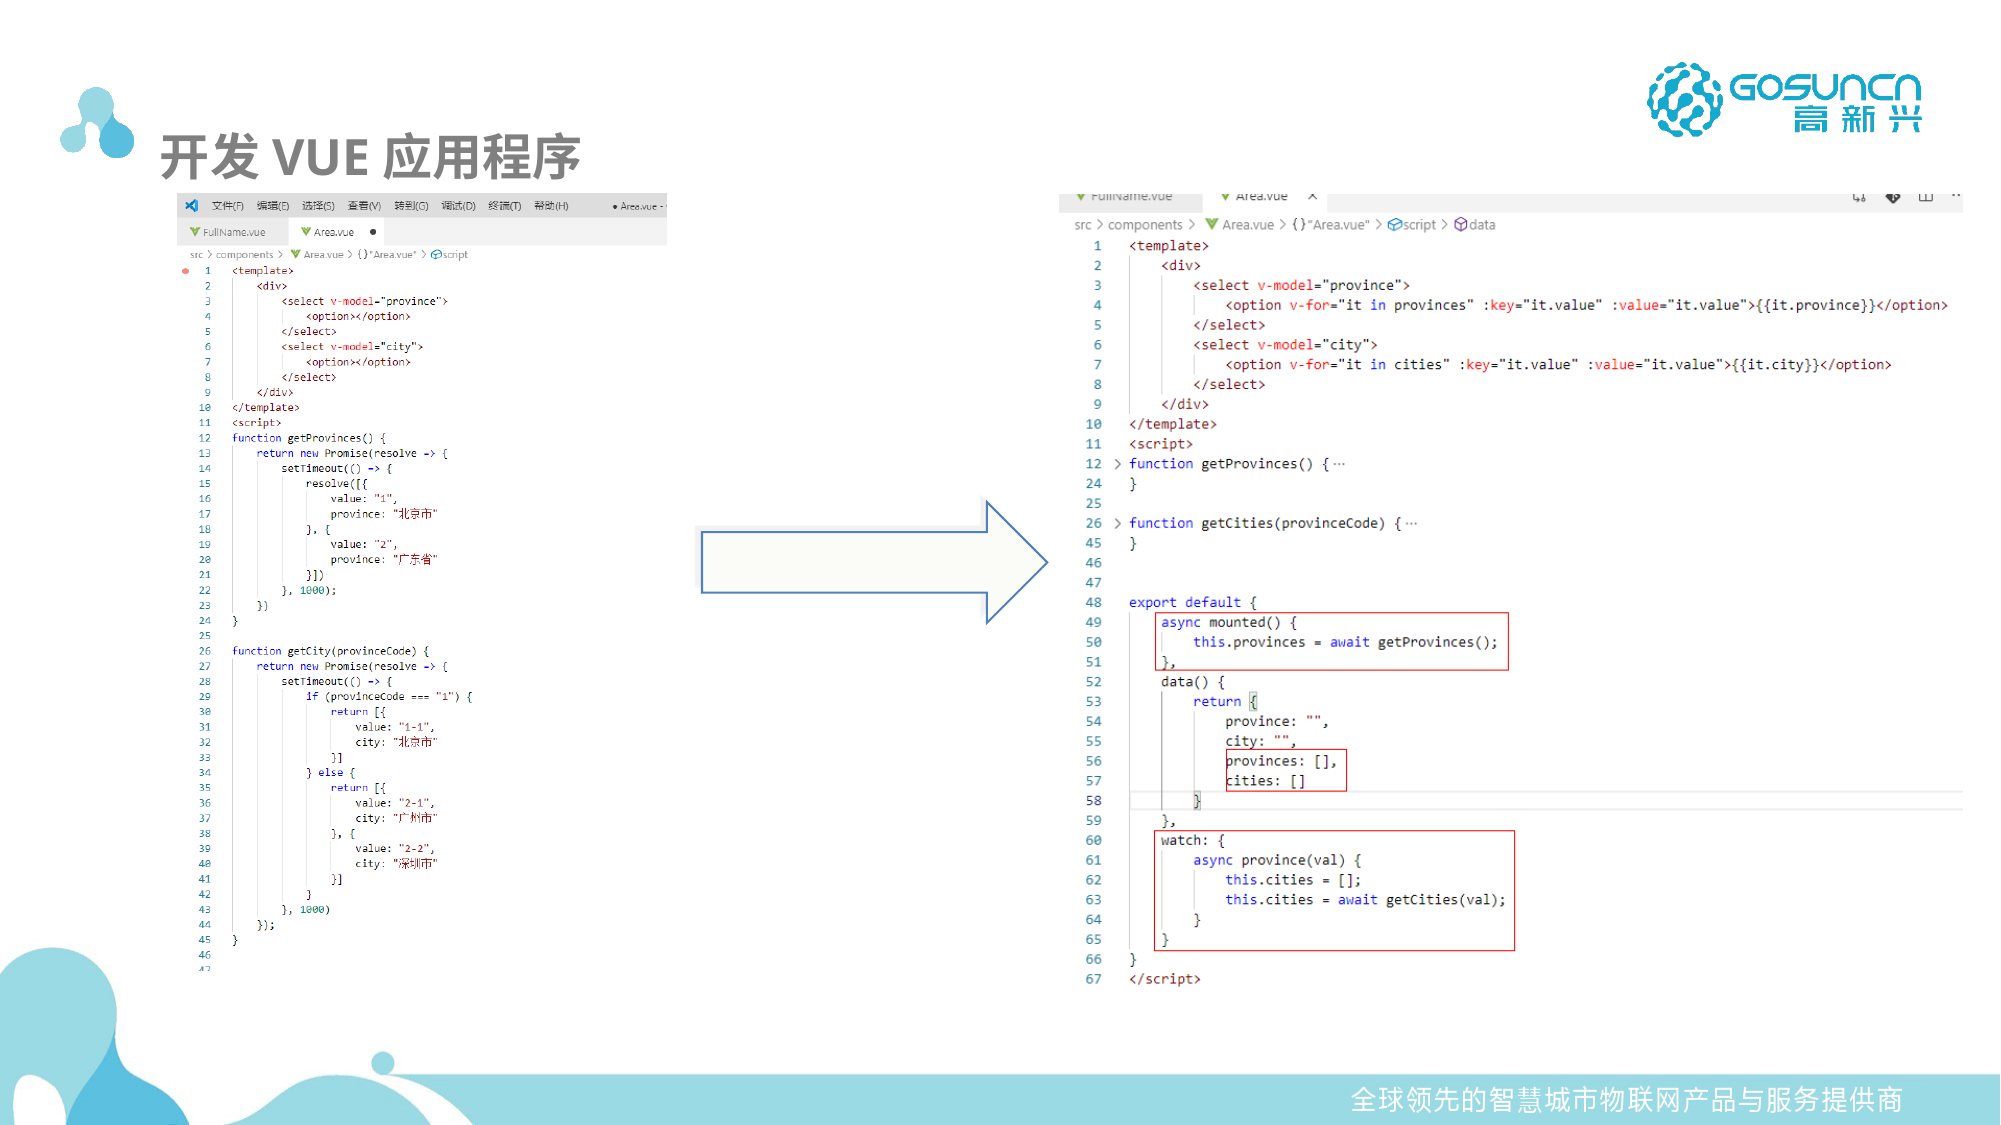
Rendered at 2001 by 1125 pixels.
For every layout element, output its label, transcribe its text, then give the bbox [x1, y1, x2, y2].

text_box [701, 502, 1048, 623]
picture [60, 87, 134, 158]
text_box 开发VUE应用程序 [152, 59, 1523, 194]
picture [1647, 62, 1922, 137]
picture [0, 193, 2000, 1125]
